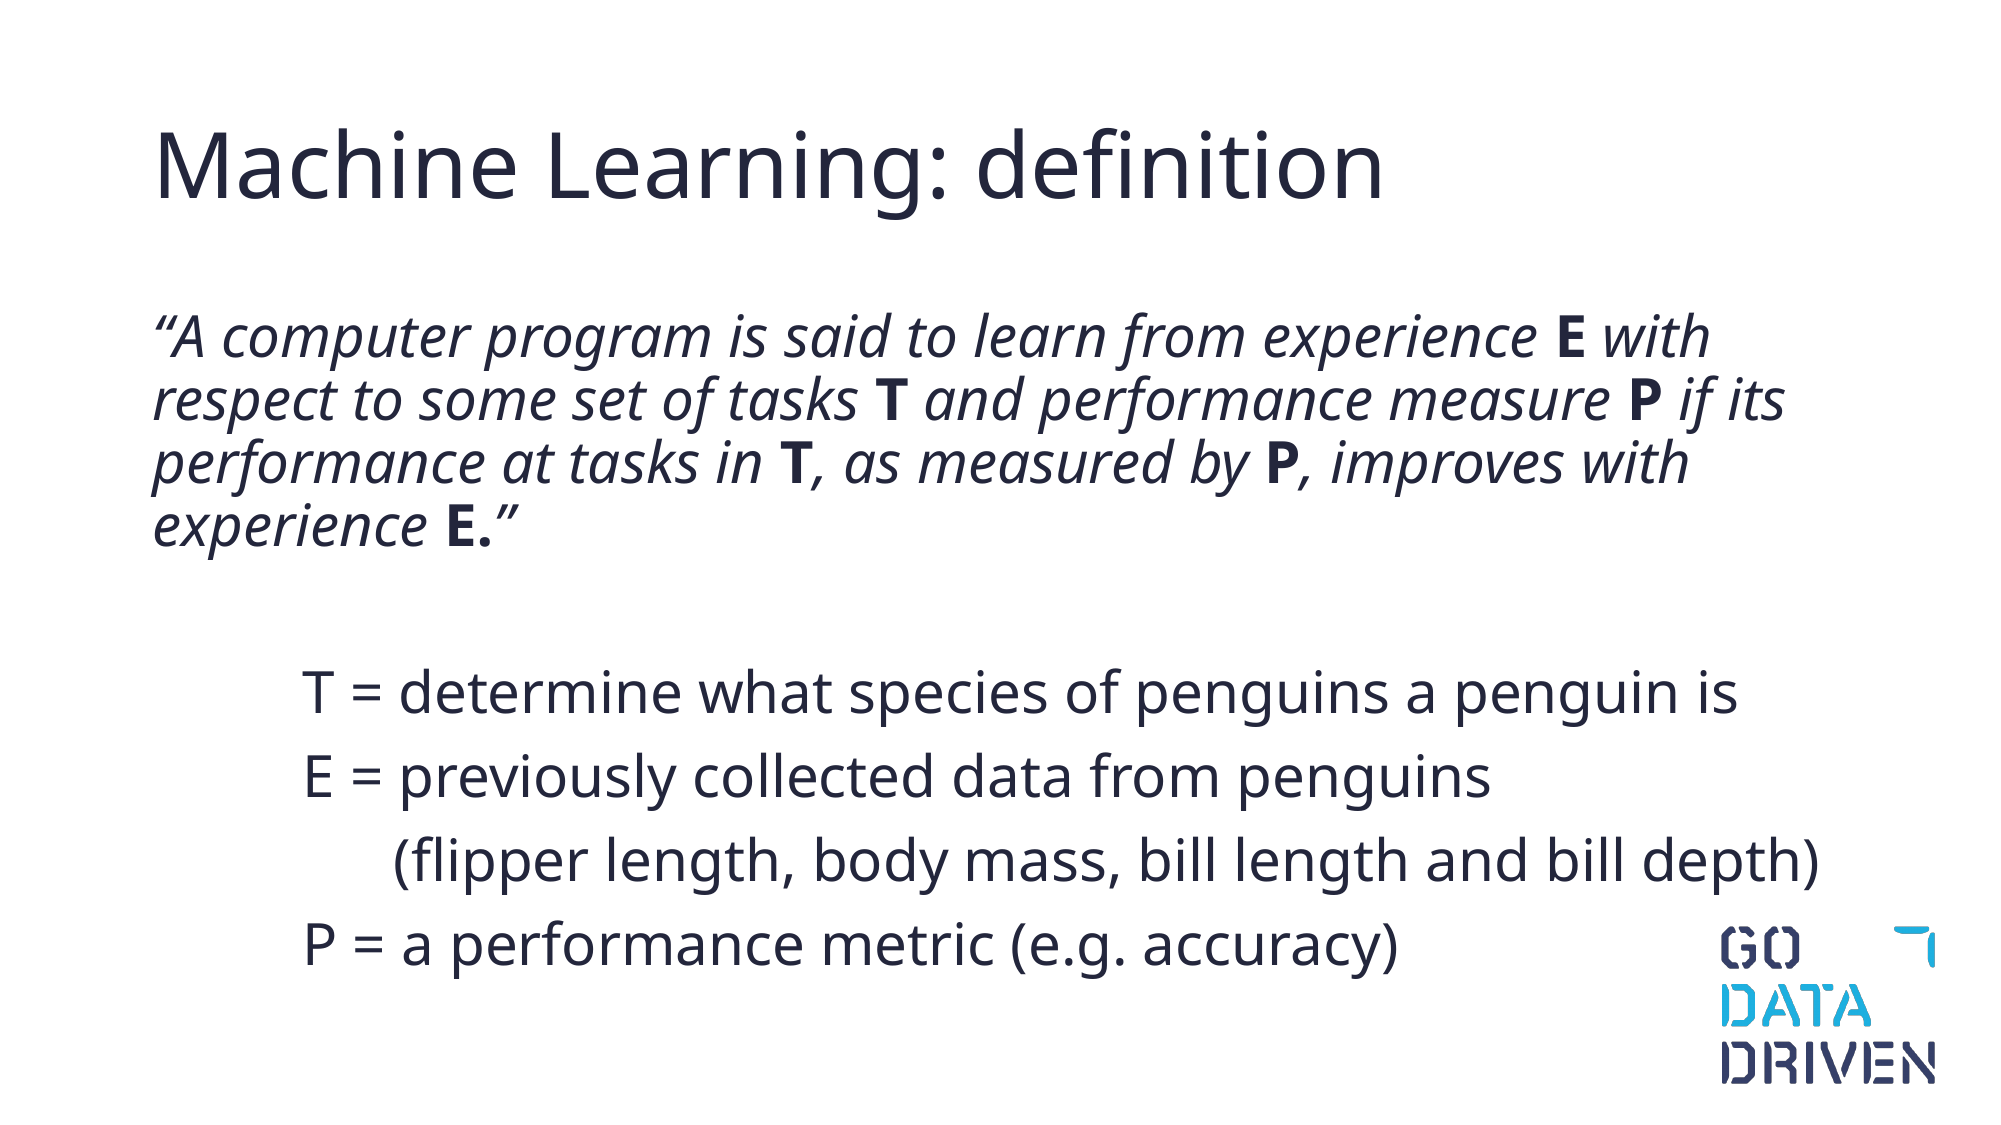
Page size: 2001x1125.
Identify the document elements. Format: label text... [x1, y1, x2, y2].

title Machine Learning: definition [137, 59, 1863, 278]
list “A computer program is said to learn from experience E with respect to some set of tasks T and performance measure P if its performance at tasks in T, as measured by P, improves with experience E.” T = determine what species of penguins a penguin is E = previously collected data from penguins (flipper length, body mass, bill length and bill depth) P = a performance metric (e.g. accuracy) [137, 299, 1863, 1014]
picture [1721, 926, 1935, 1084]
